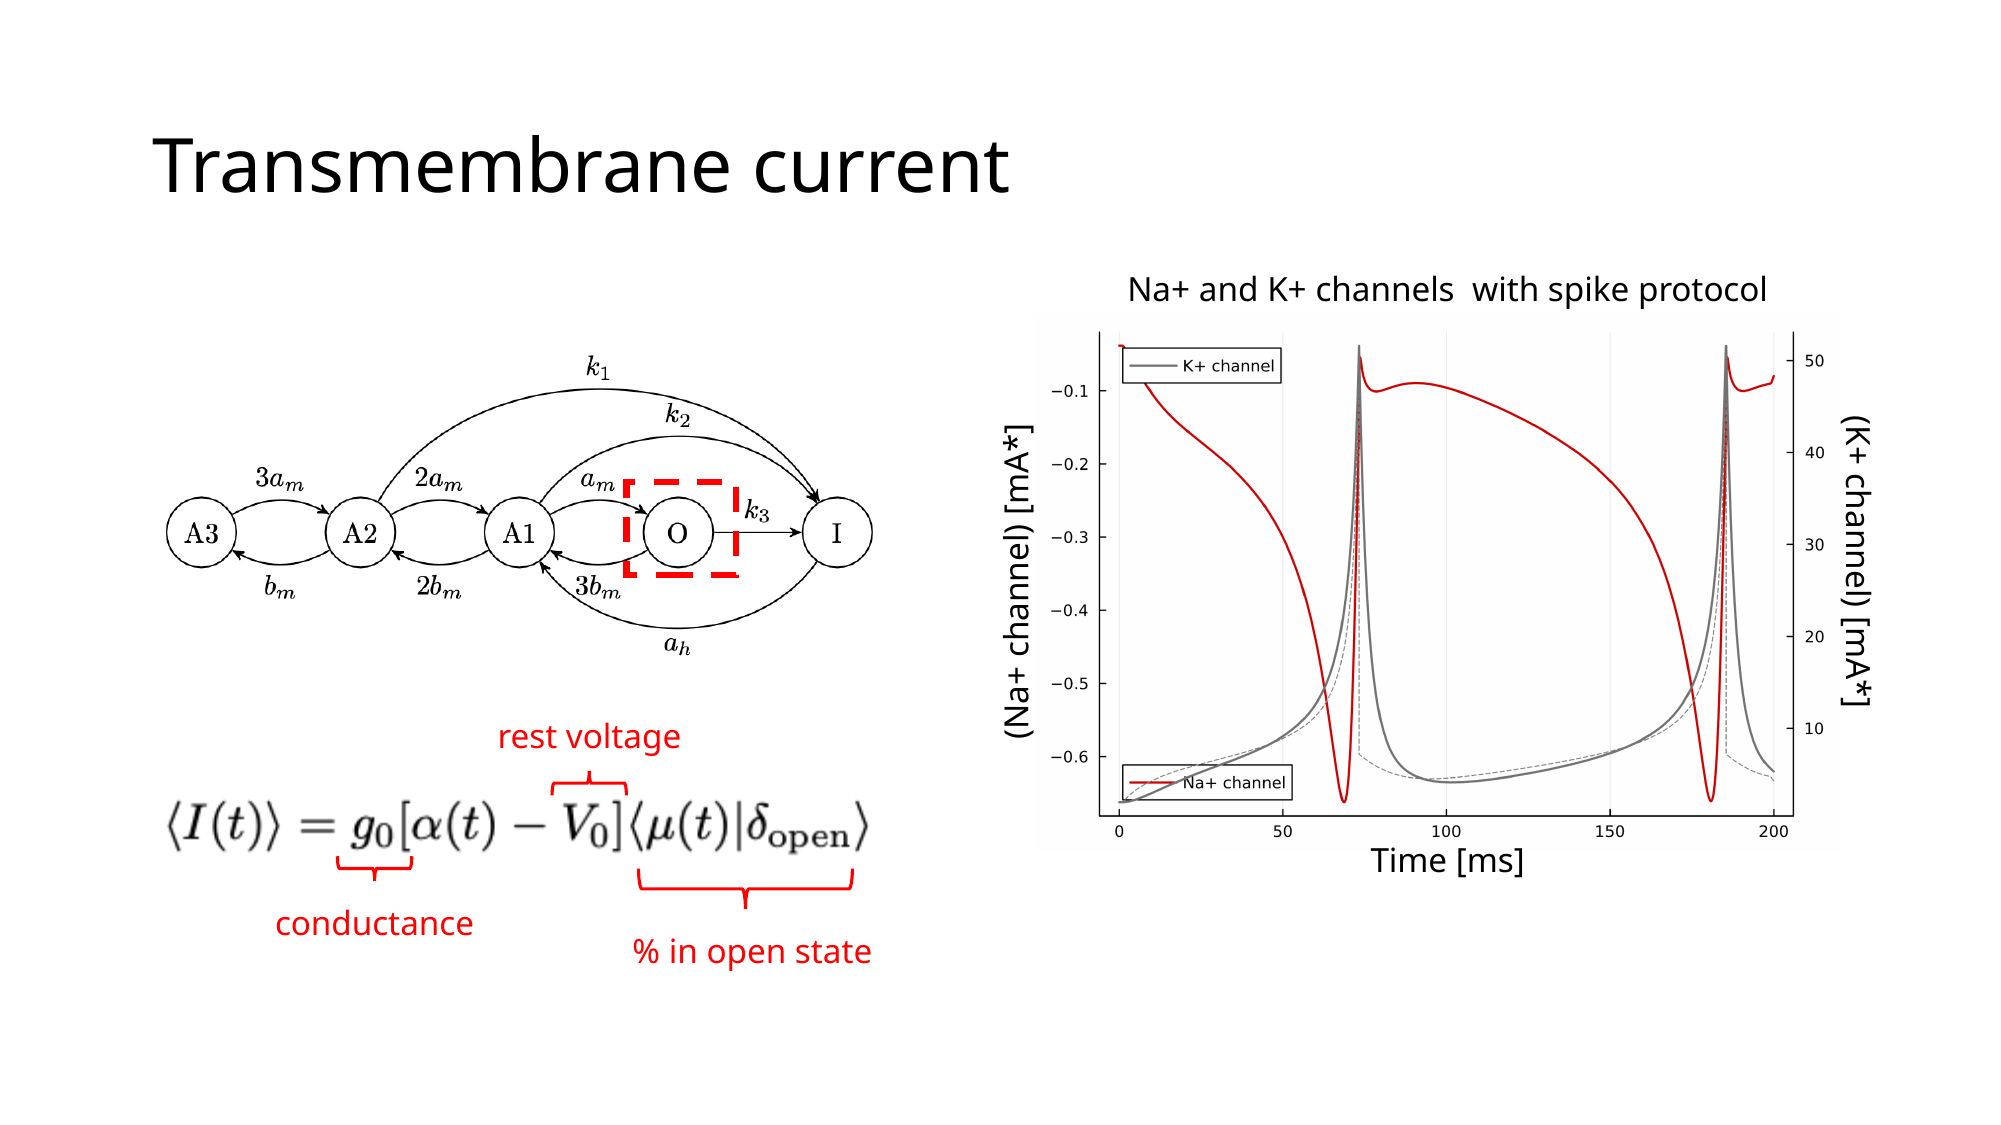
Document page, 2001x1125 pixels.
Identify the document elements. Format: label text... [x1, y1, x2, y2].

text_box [136, 328, 891, 679]
title Transmembrane current [137, 59, 1863, 278]
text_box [144, 707, 917, 979]
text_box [987, 260, 1888, 888]
